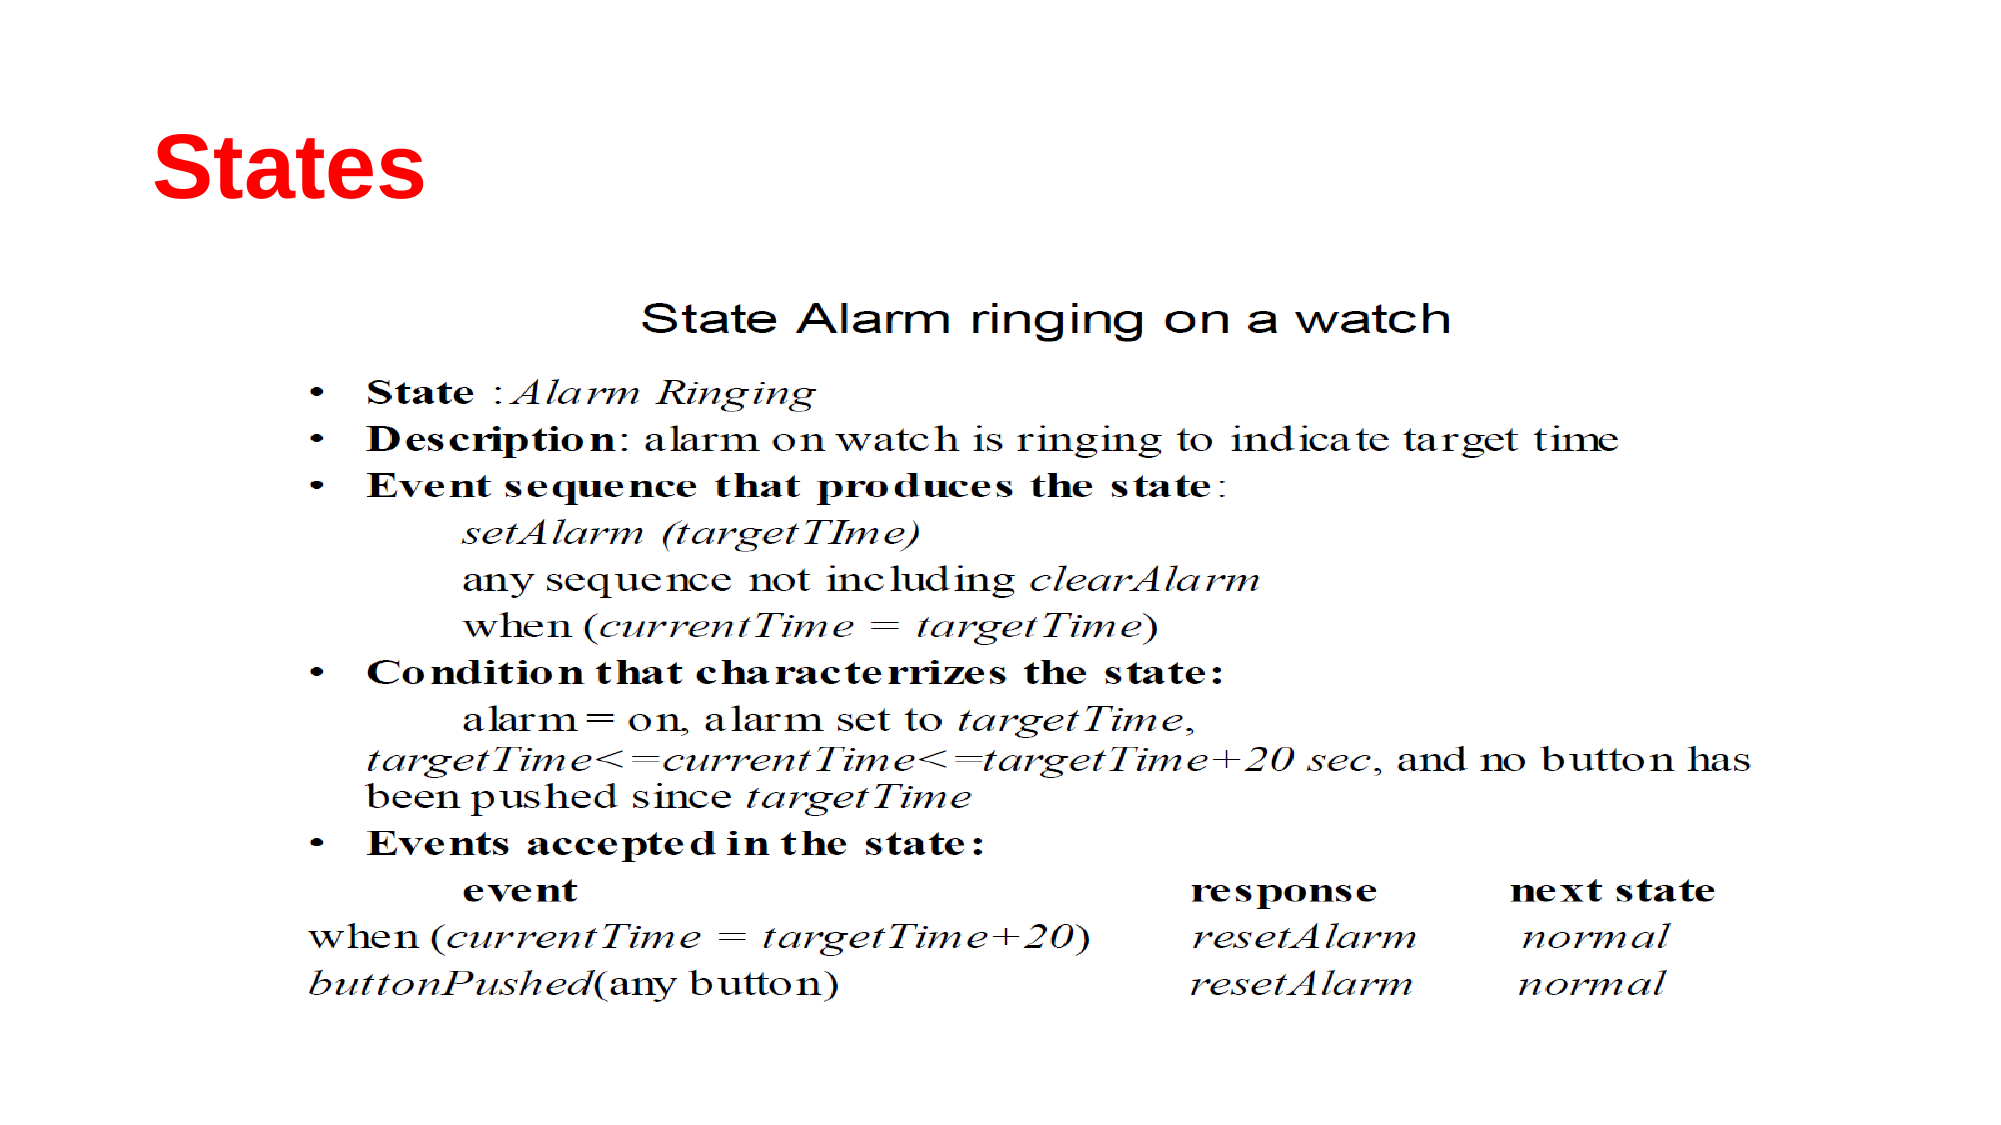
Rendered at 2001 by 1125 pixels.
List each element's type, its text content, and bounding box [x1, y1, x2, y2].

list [228, 299, 1765, 1014]
title States [137, 59, 1863, 278]
